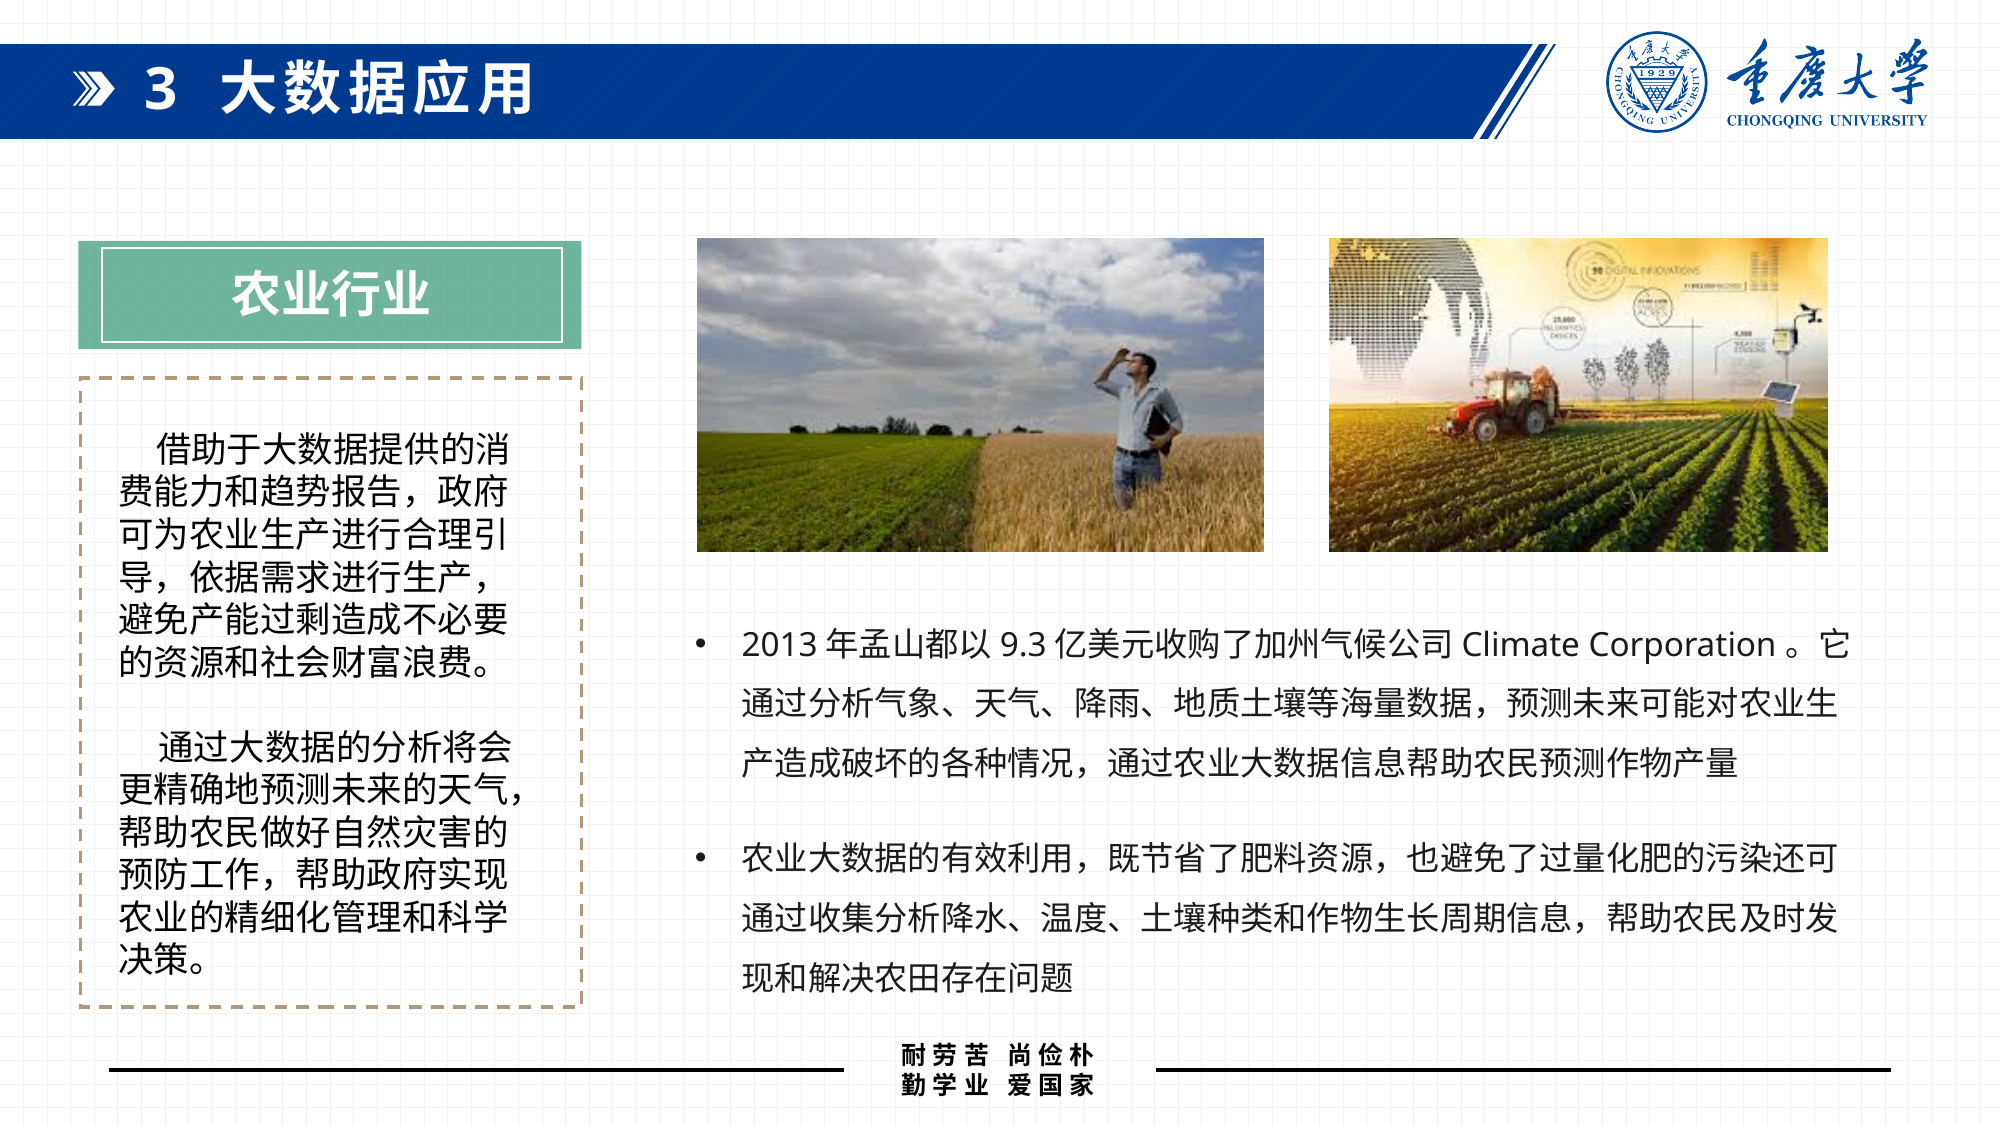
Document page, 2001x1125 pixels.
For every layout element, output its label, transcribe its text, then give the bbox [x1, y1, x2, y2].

text_box 2013年孟山都以9.3亿美元收购了加州气候公司Climate Corporation。它通过分析气象、天气、降雨、地质土壤等海量数据，预测未来可能对农业生产造成破坏的各种情况，通过农业大数据信息帮助农民预测作物产量 农业大数据的有效利用，既节省了肥料资源，也避免了过量化肥的污染还可通过收集分析降水、温度、土壤种类和作物生长周期信息，帮助农民及时发现和解决农田存在问题 [679, 595, 1877, 1050]
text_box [78, 240, 582, 350]
picture [1606, 31, 1928, 133]
picture [1329, 238, 1828, 552]
picture [697, 238, 1264, 552]
list 3 大数据应用 [108, 51, 1356, 136]
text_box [80, 377, 582, 1008]
